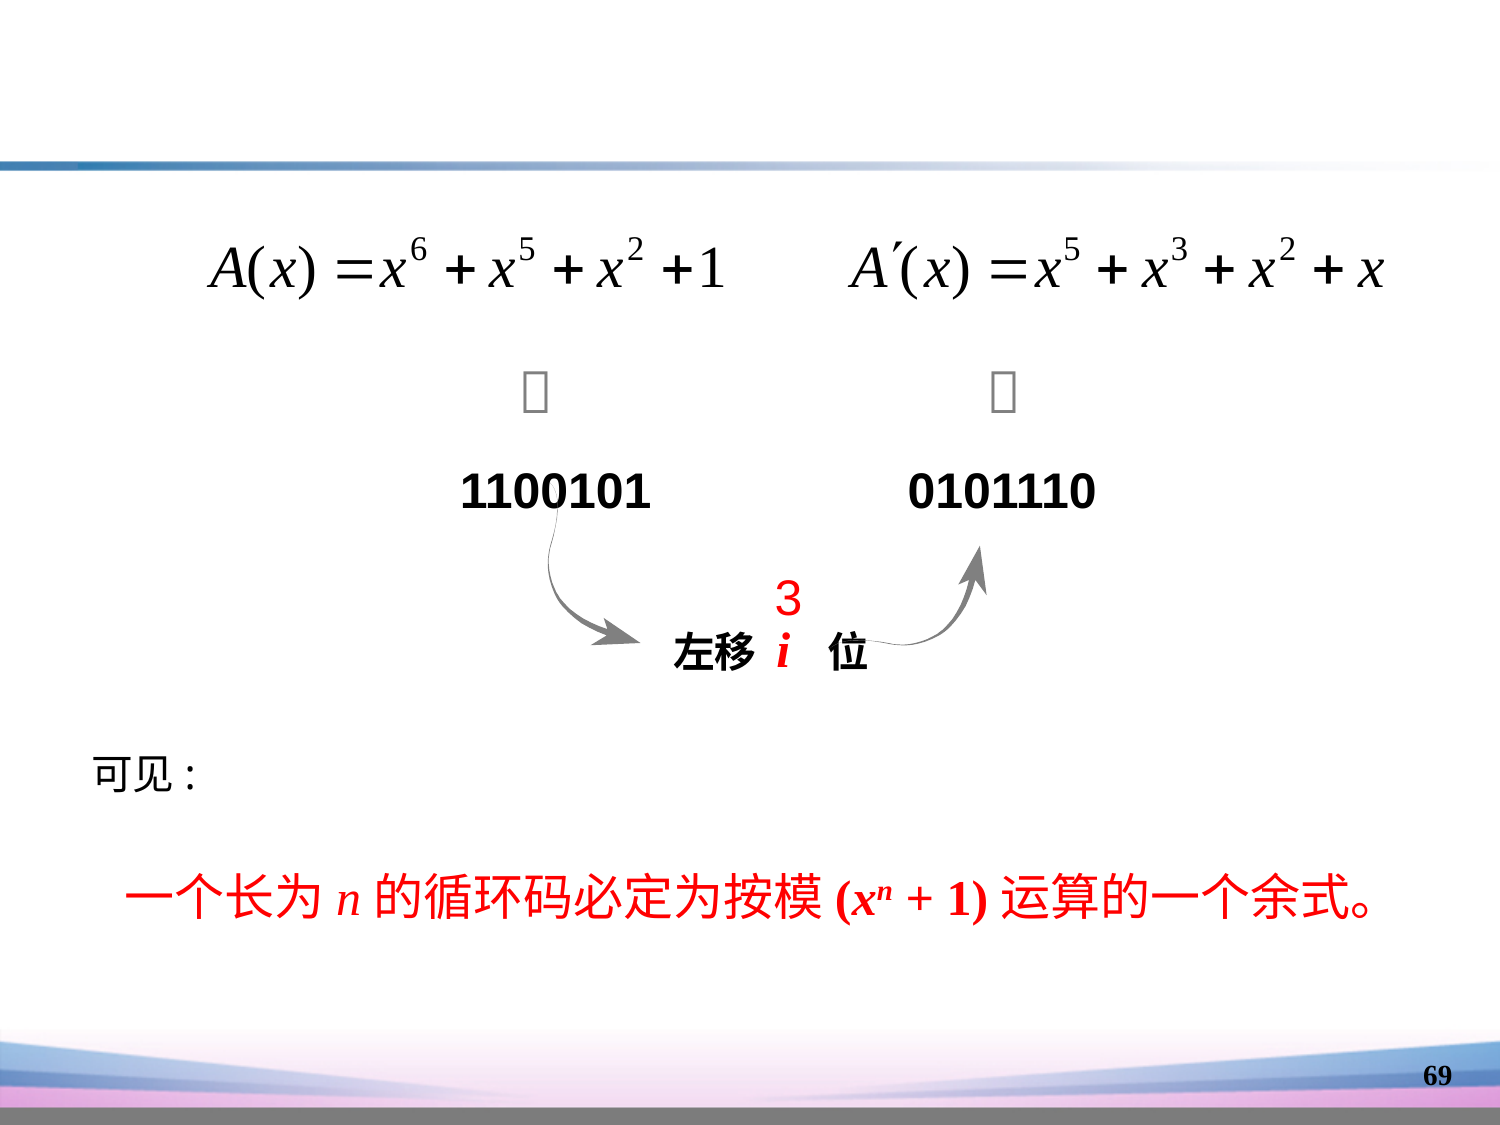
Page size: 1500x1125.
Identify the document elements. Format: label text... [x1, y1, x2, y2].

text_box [837, 222, 1395, 313]
text_box 0101110 [893, 451, 1112, 527]
text_box 1100101 [444, 451, 667, 527]
slide_number 69 [1154, 1023, 1468, 1100]
text_box  [503, 347, 576, 433]
text_box 左移 i 位 [658, 610, 884, 685]
picture [0, 0, 1500, 1125]
text_box  [971, 347, 1043, 433]
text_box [196, 222, 735, 313]
text_box 可见: [76, 740, 211, 806]
text_box [828, 545, 987, 651]
text_box [547, 482, 641, 646]
text_box 3 [759, 557, 818, 633]
text_box 一个长为n的循环码必定为按模(xn + 1)运算的一个余式。 [109, 857, 1468, 933]
